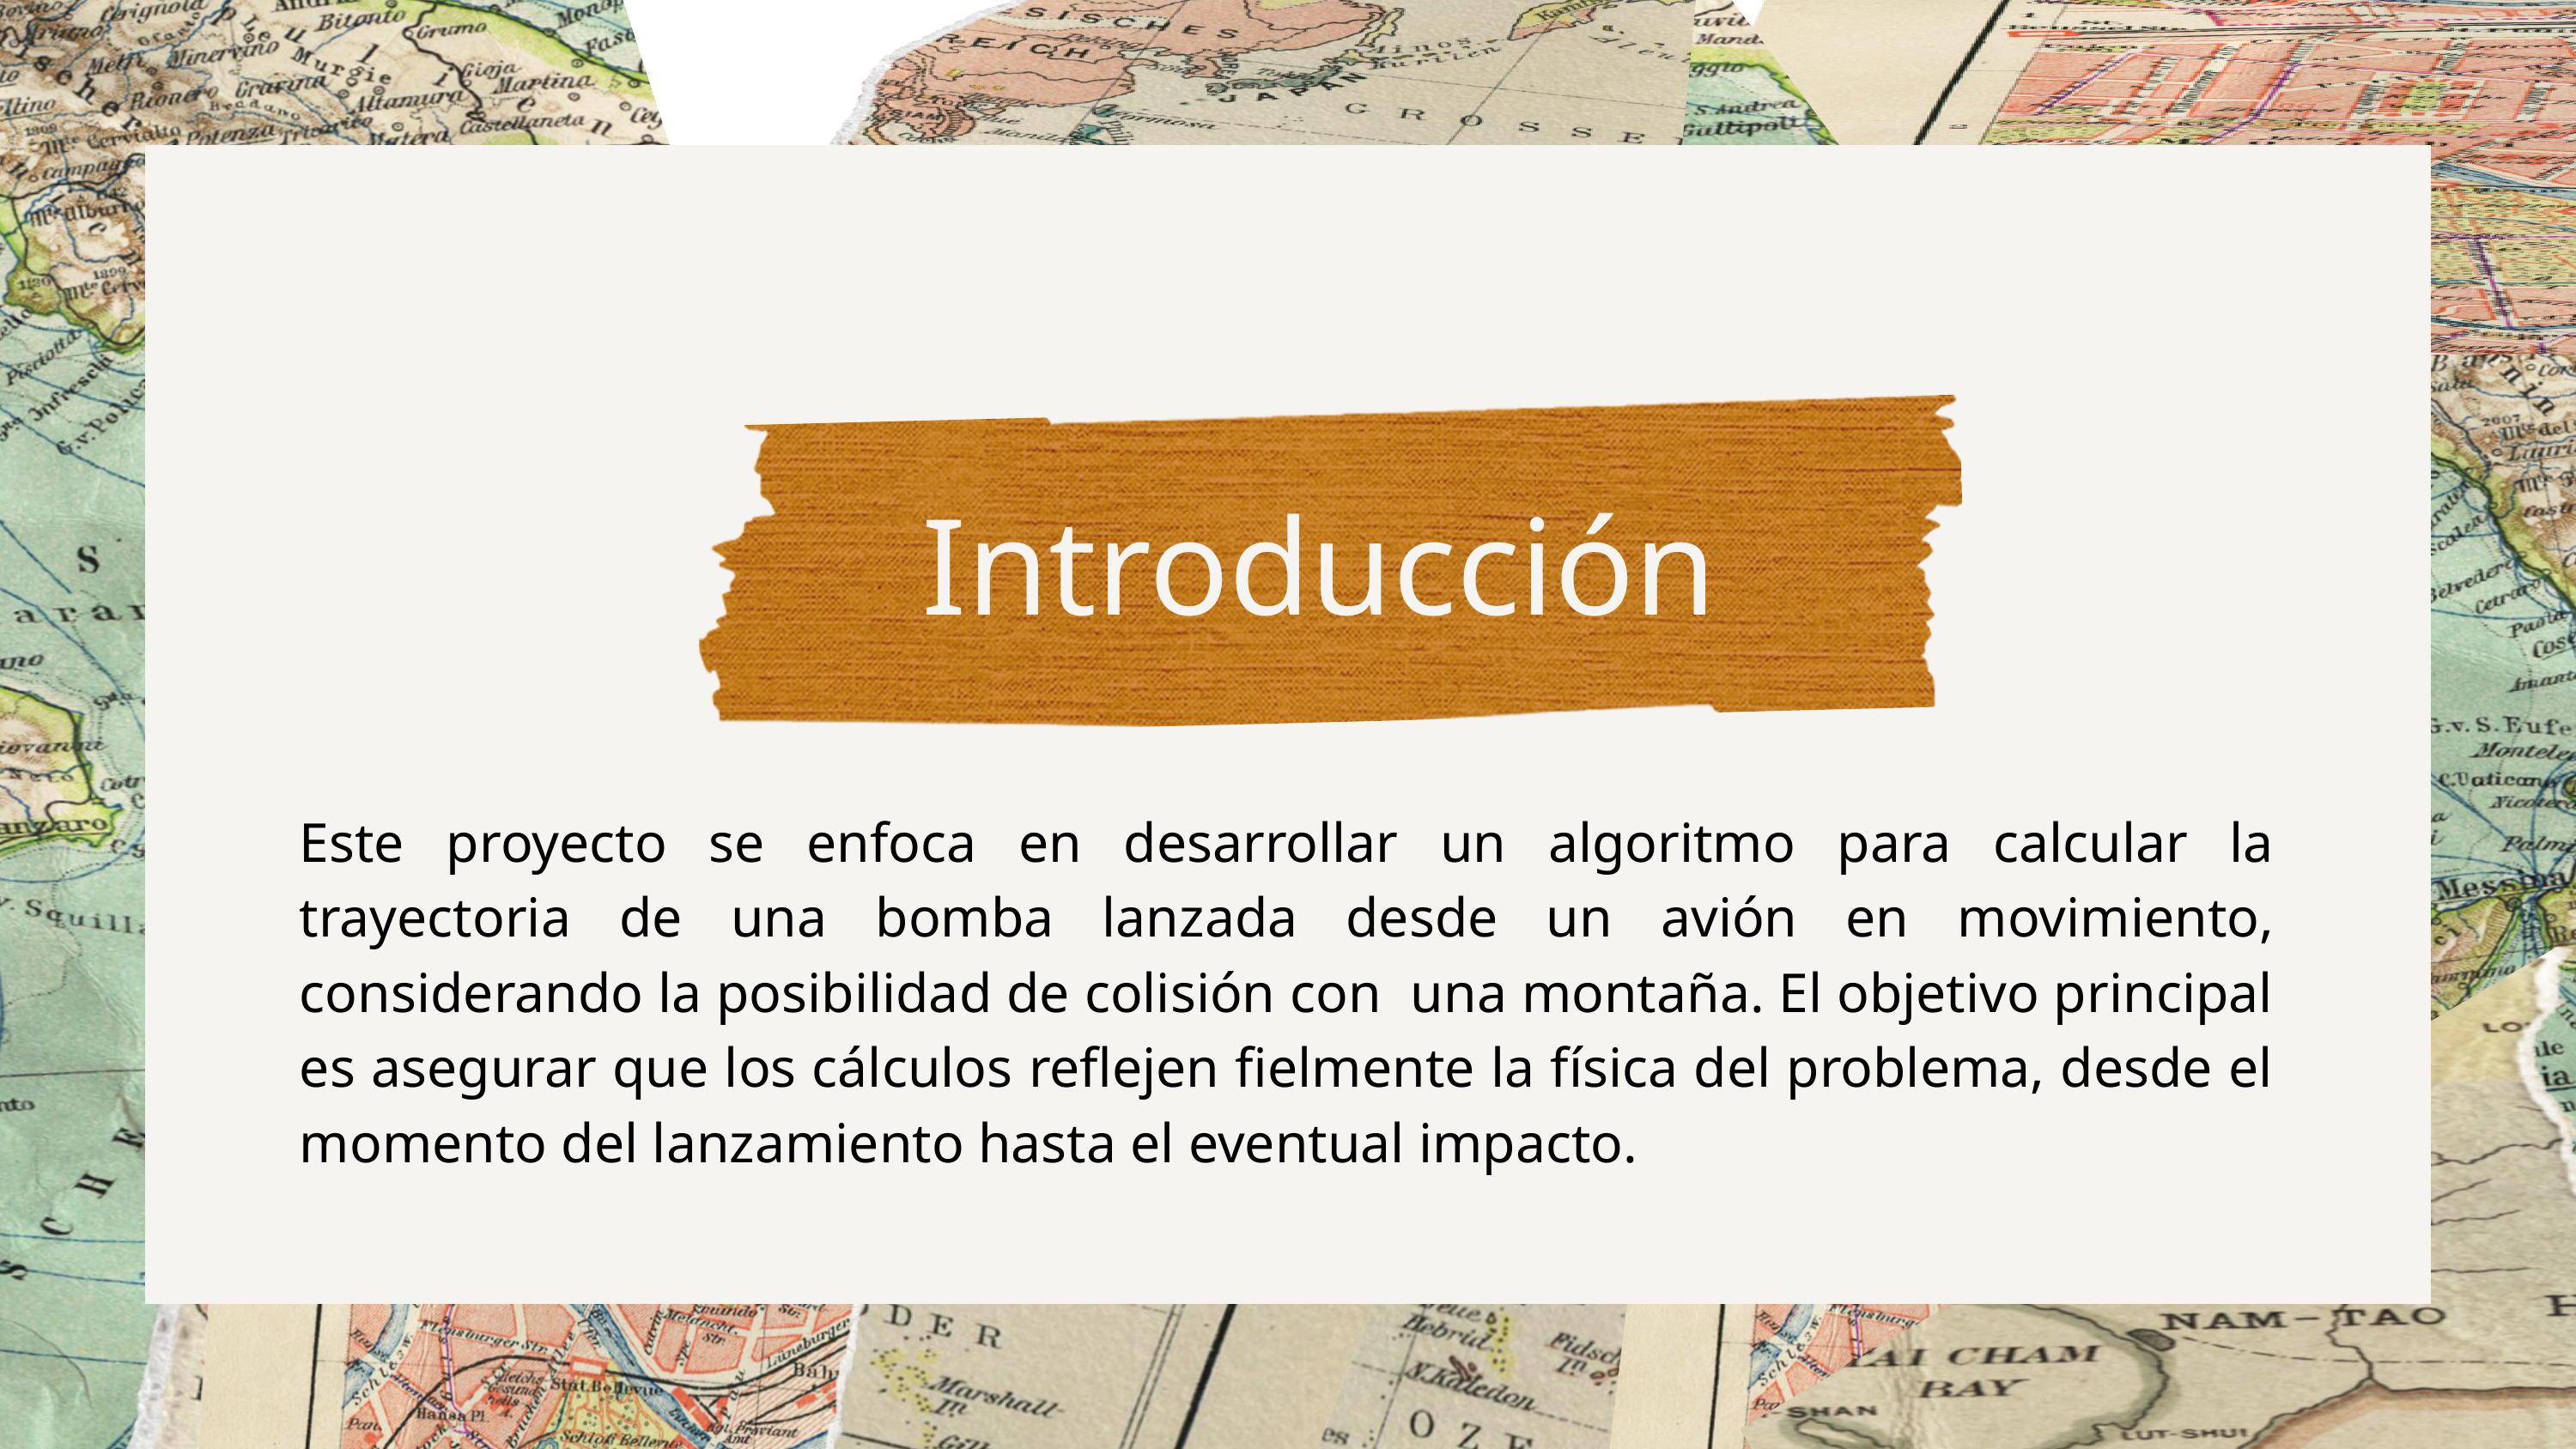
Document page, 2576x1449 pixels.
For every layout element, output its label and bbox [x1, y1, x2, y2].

text_box [0, 0, 2576, 1449]
text_box [144, 144, 2432, 1304]
